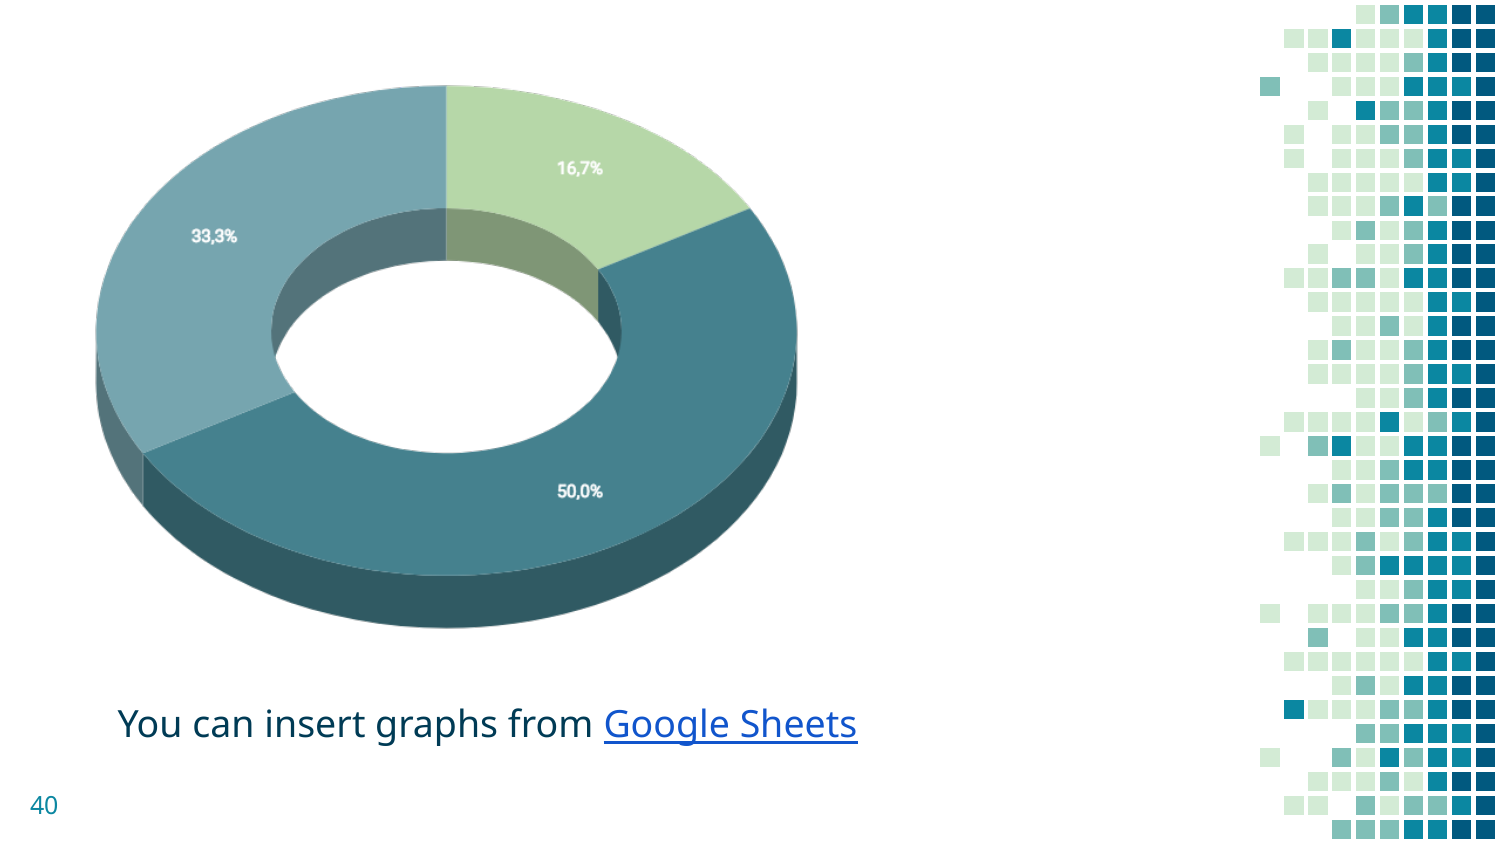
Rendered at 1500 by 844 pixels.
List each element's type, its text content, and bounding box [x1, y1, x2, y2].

slide_number 40 [15, 774, 105, 839]
picture [24, 7, 869, 708]
list You can insert graphs from Google Sheets [102, 685, 1212, 771]
